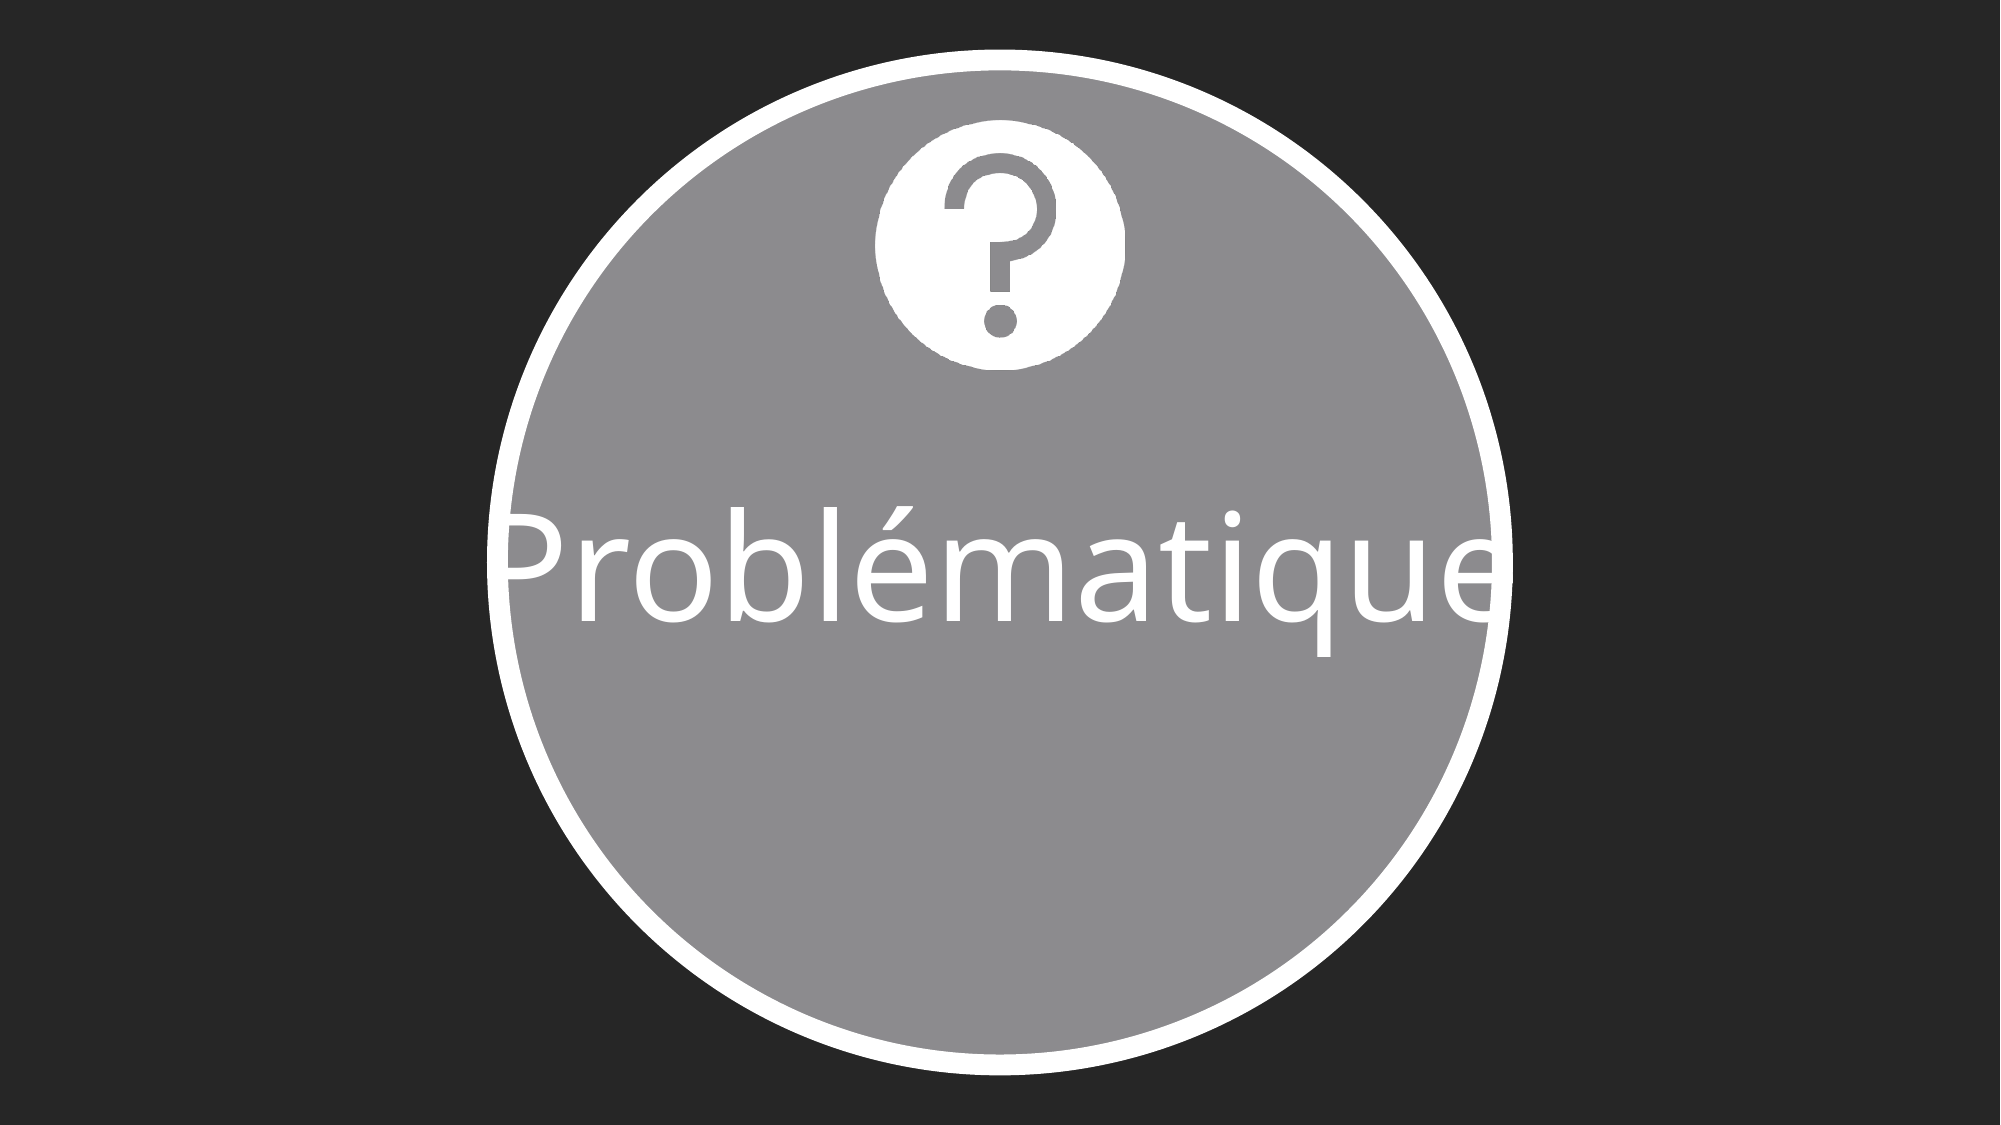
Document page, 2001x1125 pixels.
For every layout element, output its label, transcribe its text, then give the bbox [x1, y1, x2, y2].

picture [842, 87, 1158, 403]
text_box [506, 58, 1494, 463]
text_box Problématique [463, 463, 1537, 659]
text_box [505, 659, 1495, 1066]
